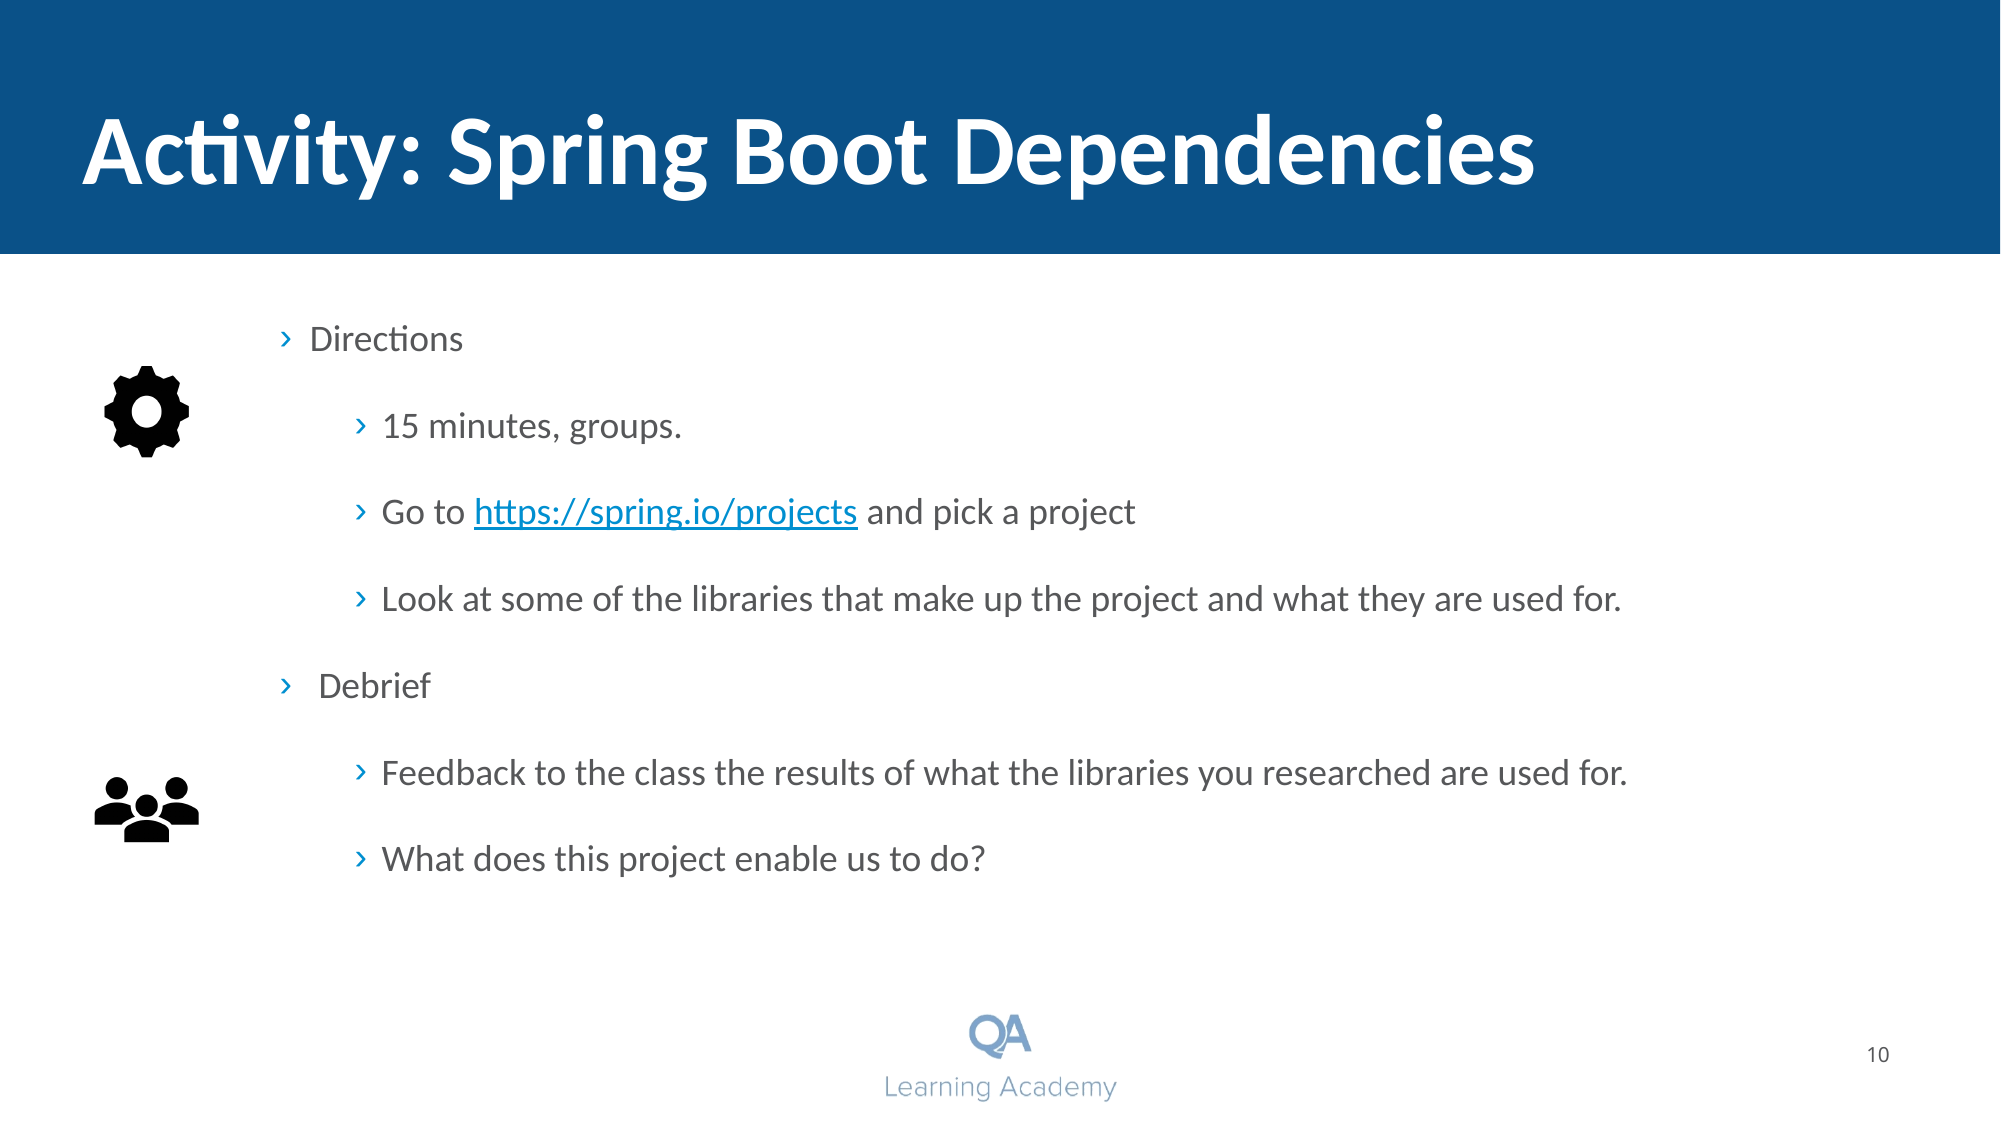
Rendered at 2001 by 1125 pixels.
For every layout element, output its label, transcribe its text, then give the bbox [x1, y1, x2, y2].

picture [87, 750, 206, 869]
list Directions 15 minutes, groups. Go to https://spring.io/projects and pick a project Look at some of the libraries that make up the project and what they are used for. Debrief Feedback to the class the results of what the libraries you researched are used for. What does this project enable us to do? [264, 306, 1939, 1004]
title Activity: Spring Boot Dependencies [67, 0, 1565, 212]
picture [87, 347, 206, 476]
slide_number 10 [1851, 1034, 1958, 1080]
